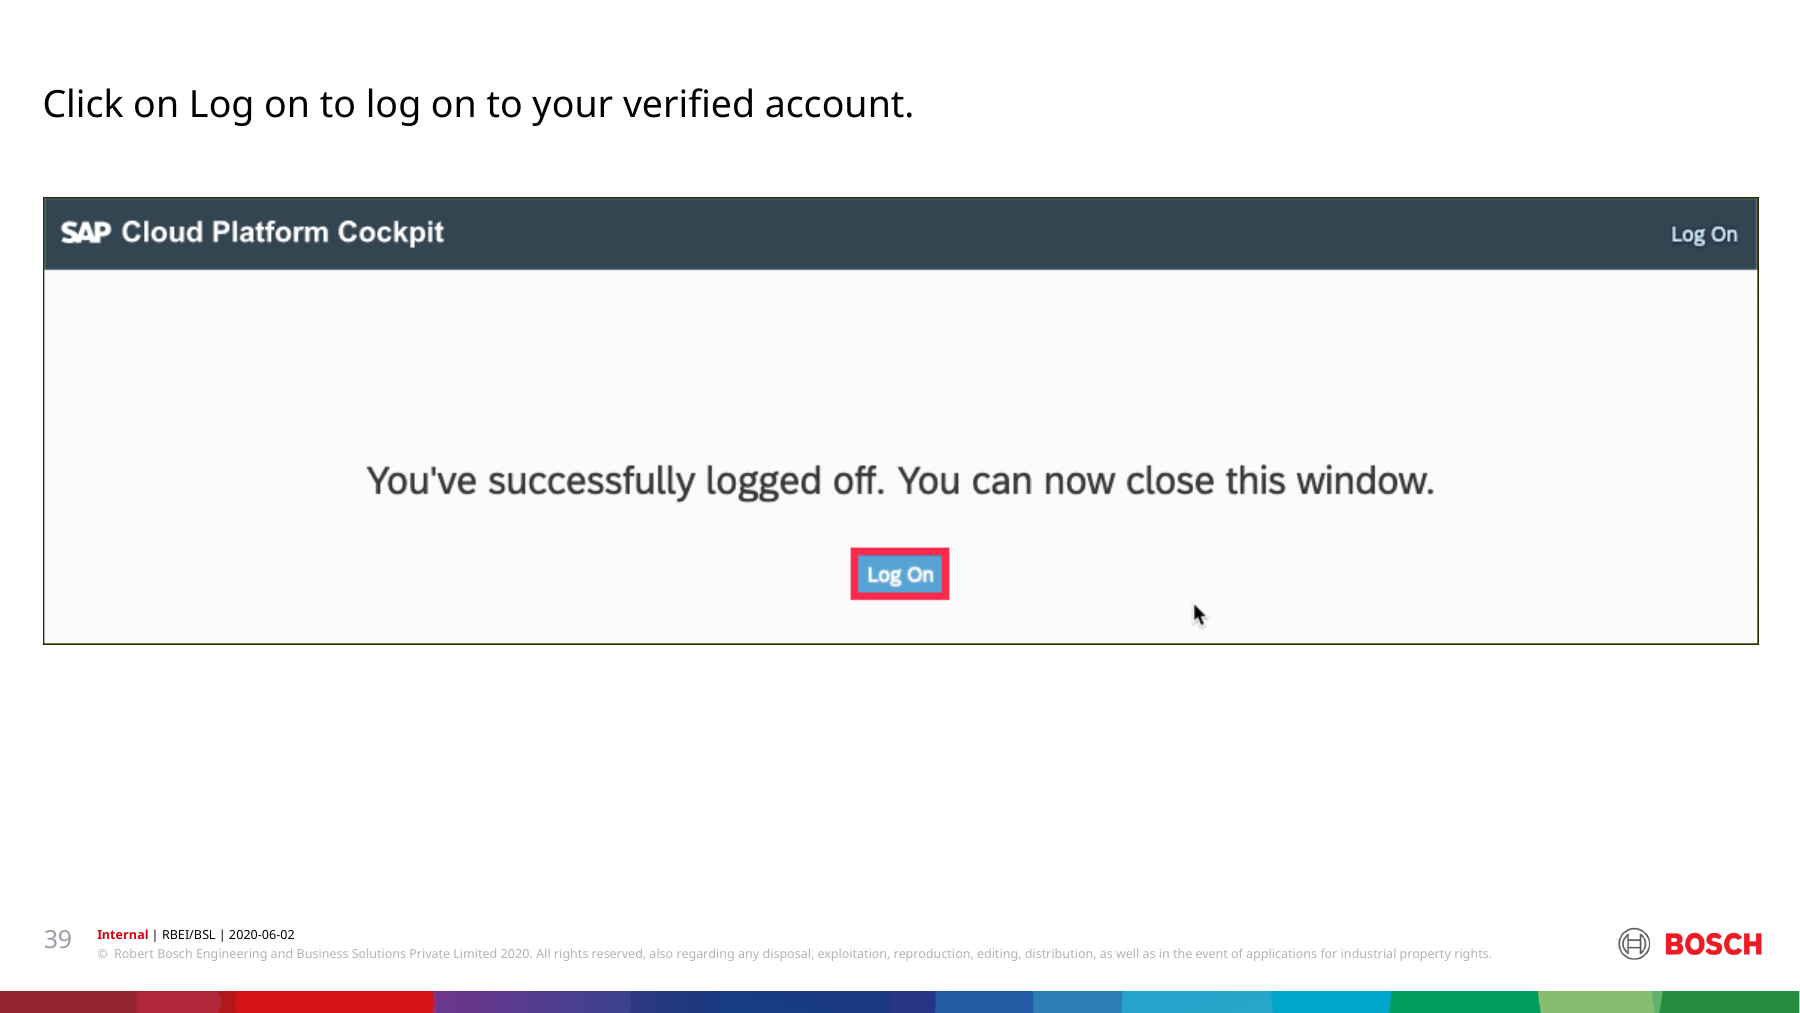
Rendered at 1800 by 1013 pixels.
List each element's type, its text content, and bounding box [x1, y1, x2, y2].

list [43, 197, 1759, 645]
picture [1390, 896, 1800, 1013]
slide_number 39 [43, 923, 92, 991]
picture [0, 905, 1272, 1013]
title Click on Log on to log on to your verified account. [42, 85, 1757, 150]
